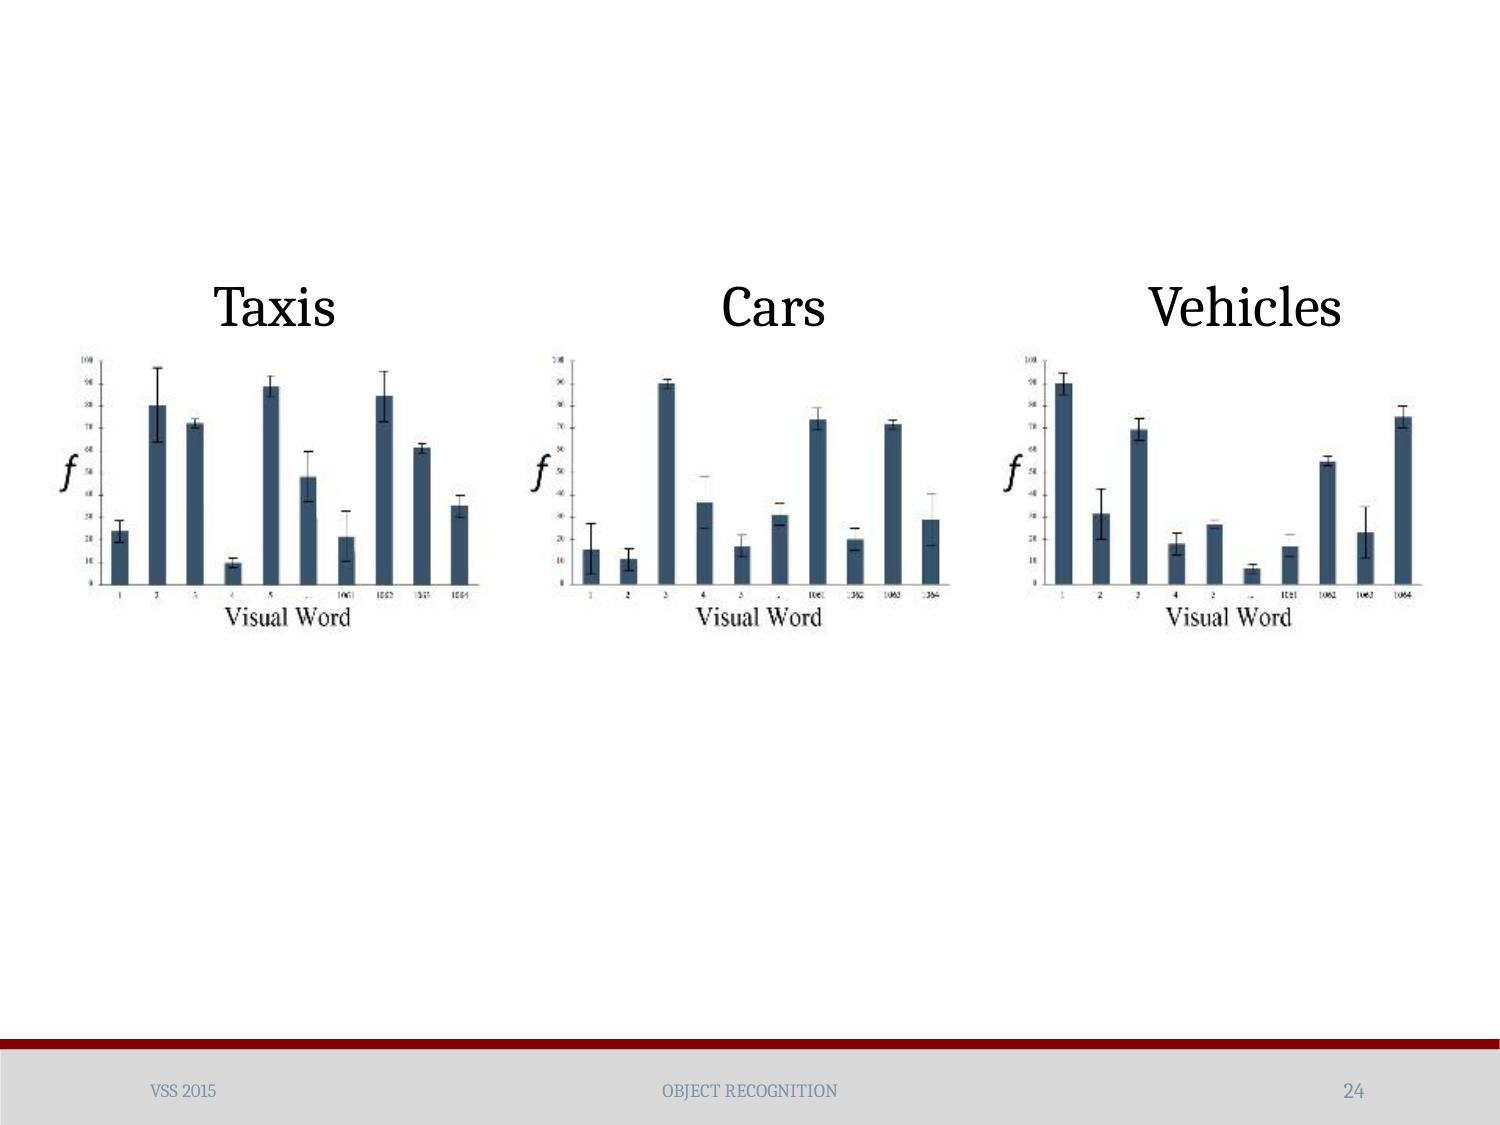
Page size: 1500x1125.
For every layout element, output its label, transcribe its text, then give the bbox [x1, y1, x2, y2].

slide_number VSS 2015 [135, 1059, 440, 1120]
picture [38, 345, 1443, 647]
text_box Cars [707, 260, 842, 342]
slide_number 24 [1218, 1059, 1380, 1120]
text_box Taxis [198, 260, 352, 342]
text_box Vehicles [1134, 260, 1358, 342]
footer Object recognition [453, 1059, 1047, 1120]
